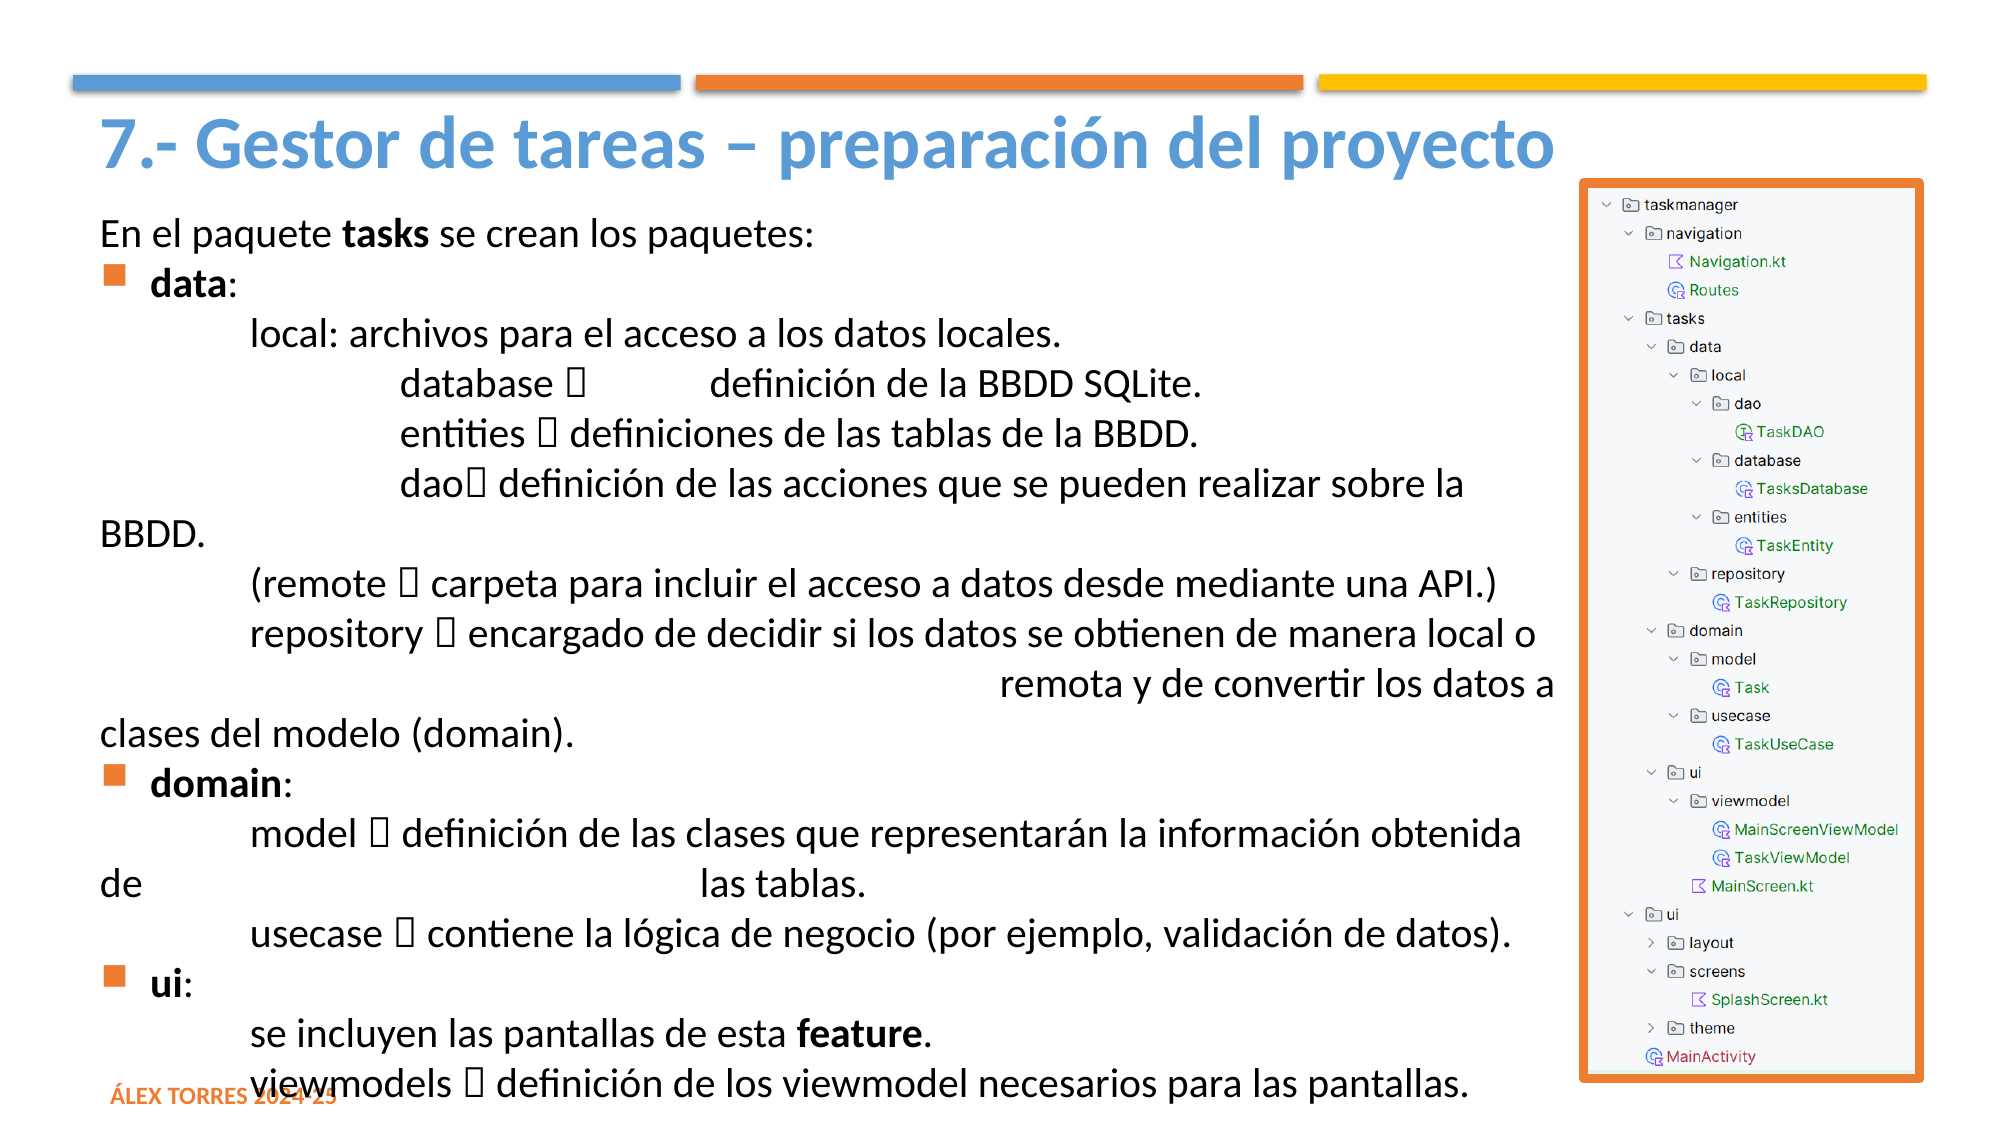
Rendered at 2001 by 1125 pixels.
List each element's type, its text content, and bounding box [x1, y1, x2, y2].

text_box En el paquete tasks se crean los paquetes: data: local: archivos para el acceso a los datos locales. database  definición de la BBDD SQLite. entities  definiciones de las tablas de la BBDD. dao definición de las acciones que se pueden realizar sobre la BBDD. (remote  carpeta para incluir el acceso a datos desde mediante una API.) repository  encargado de decidir si los datos se obtienen de manera local o remota y de convertir los datos a clases del modelo (domain). domain: model  definición de las clases que representarán la información obtenida de las tablas. usecase  contiene la lógica de negocio (por ejemplo, validación de datos). ui: se incluyen las pantallas de esta feature. viewmodels  definición de los viewmodel necesarios para las pantallas. [85, 190, 1579, 1074]
picture [1587, 187, 1916, 1075]
text_box 7.- Gestor de tareas – preparación del proyecto [85, 78, 1915, 188]
